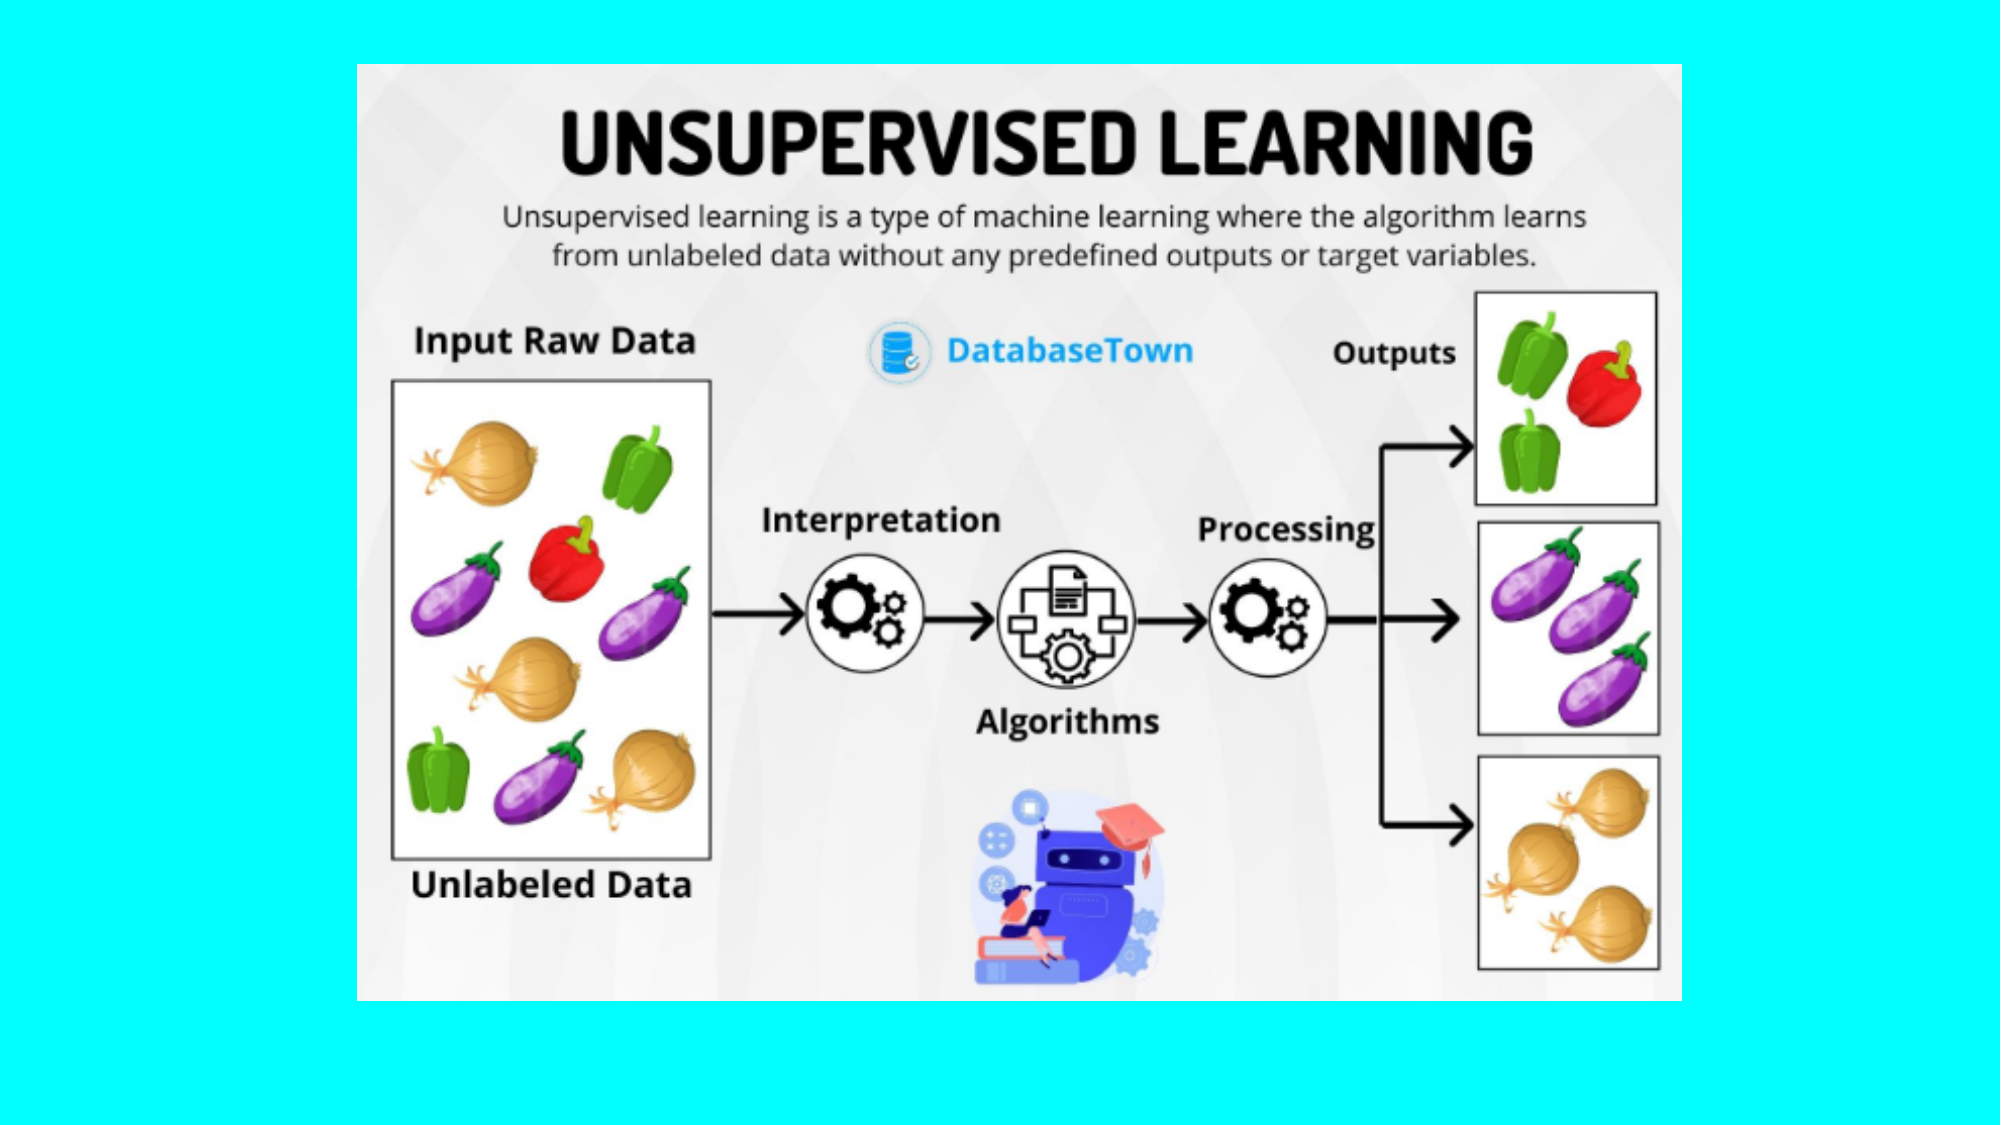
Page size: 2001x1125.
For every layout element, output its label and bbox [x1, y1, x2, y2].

picture [357, 64, 1682, 1001]
